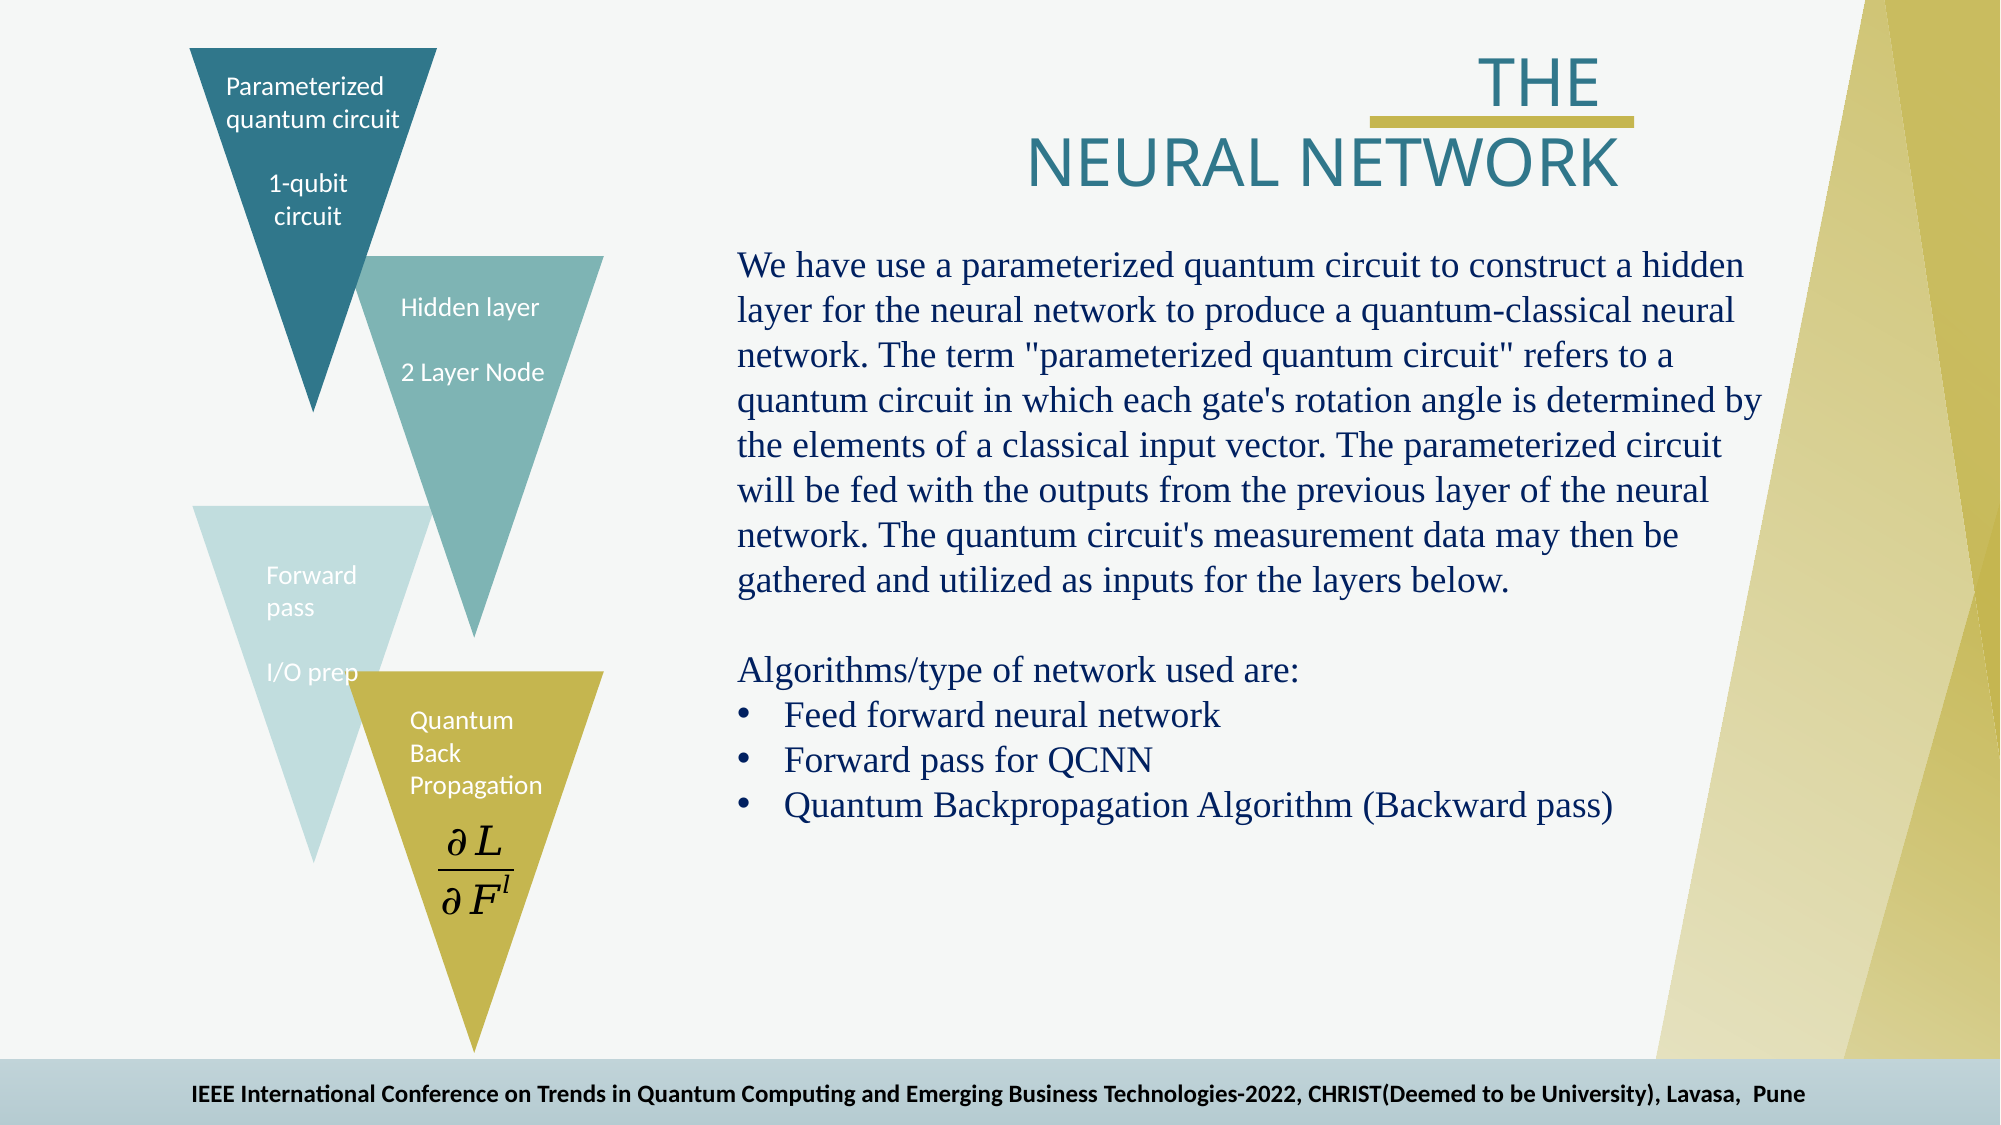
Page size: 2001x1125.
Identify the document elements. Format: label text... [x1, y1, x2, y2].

text_box [188, 47, 439, 115]
text_box Quantum Back Propagation [395, 695, 572, 873]
text_box Hidden layer 2 Layer Node [386, 281, 593, 394]
text_box THE NEURAL NETWORK [645, 32, 1634, 208]
text_box [190, 504, 432, 682]
text_box Forward pass I/O prep [251, 549, 375, 695]
text_box [253, 239, 374, 416]
text_box [1369, 115, 1635, 129]
text_box [411, 873, 537, 1057]
text_box [356, 254, 606, 382]
text_box Parameterized quantum circuit 1-qubit circuit [211, 61, 418, 239]
text_box [255, 695, 362, 867]
text_box [390, 394, 559, 641]
text_box [351, 670, 606, 824]
text_box We have use a parameterized quantum circuit to construct a hidden layer for the neural network to produce a quantum-classical neural network. The term "parameterized quantum circuit" refers to a quantum circuit in which each gate's rotation angle is determined by the elements of a classical input vector. The parameterized circuit will be fed with the outputs from the previous layer of the neural network. The quantum circuit's measurement data may then be gathered and utilized as inputs for the layers below. Algorithms/type of network used are: Feed forward neural network Forward pass for QCNN Quantum Backpropagation Algorithm (Backward pass) [722, 232, 1797, 991]
